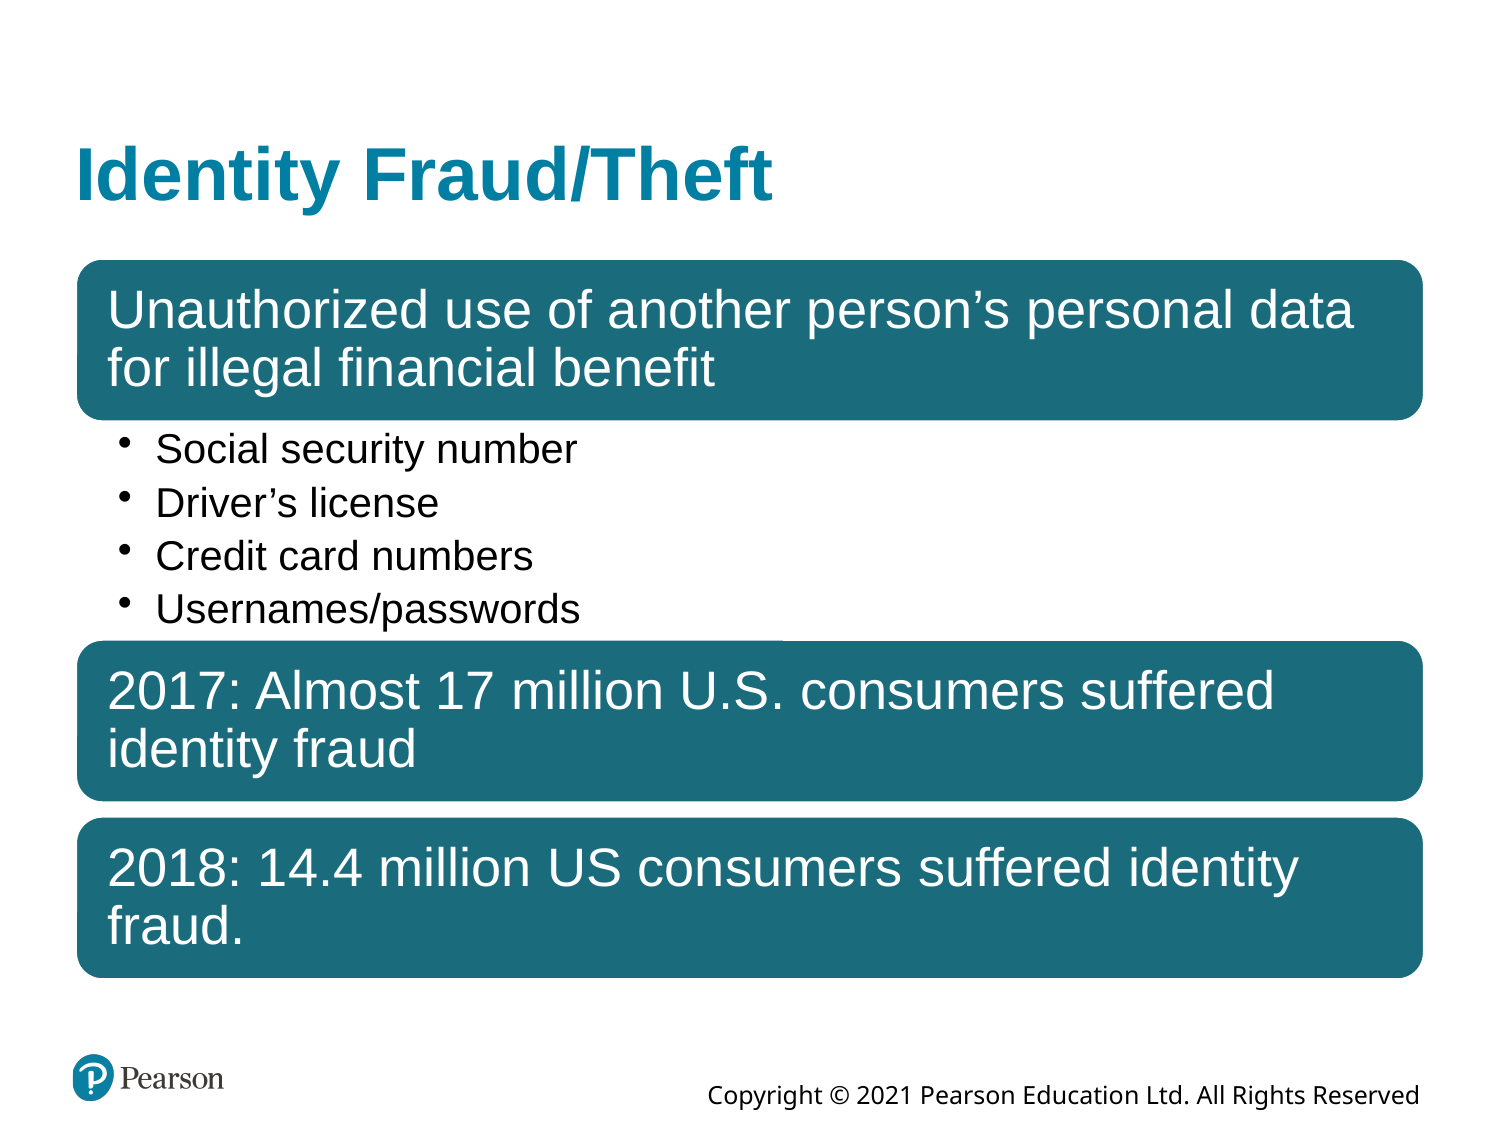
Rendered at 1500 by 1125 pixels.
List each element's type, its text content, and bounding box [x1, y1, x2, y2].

picture [80, 1063, 106, 1088]
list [74, 255, 1426, 983]
picture [98, 1054, 224, 1101]
picture [72, 1054, 88, 1070]
picture [72, 1087, 83, 1101]
title Identity Fraud/Theft [75, 35, 1425, 216]
